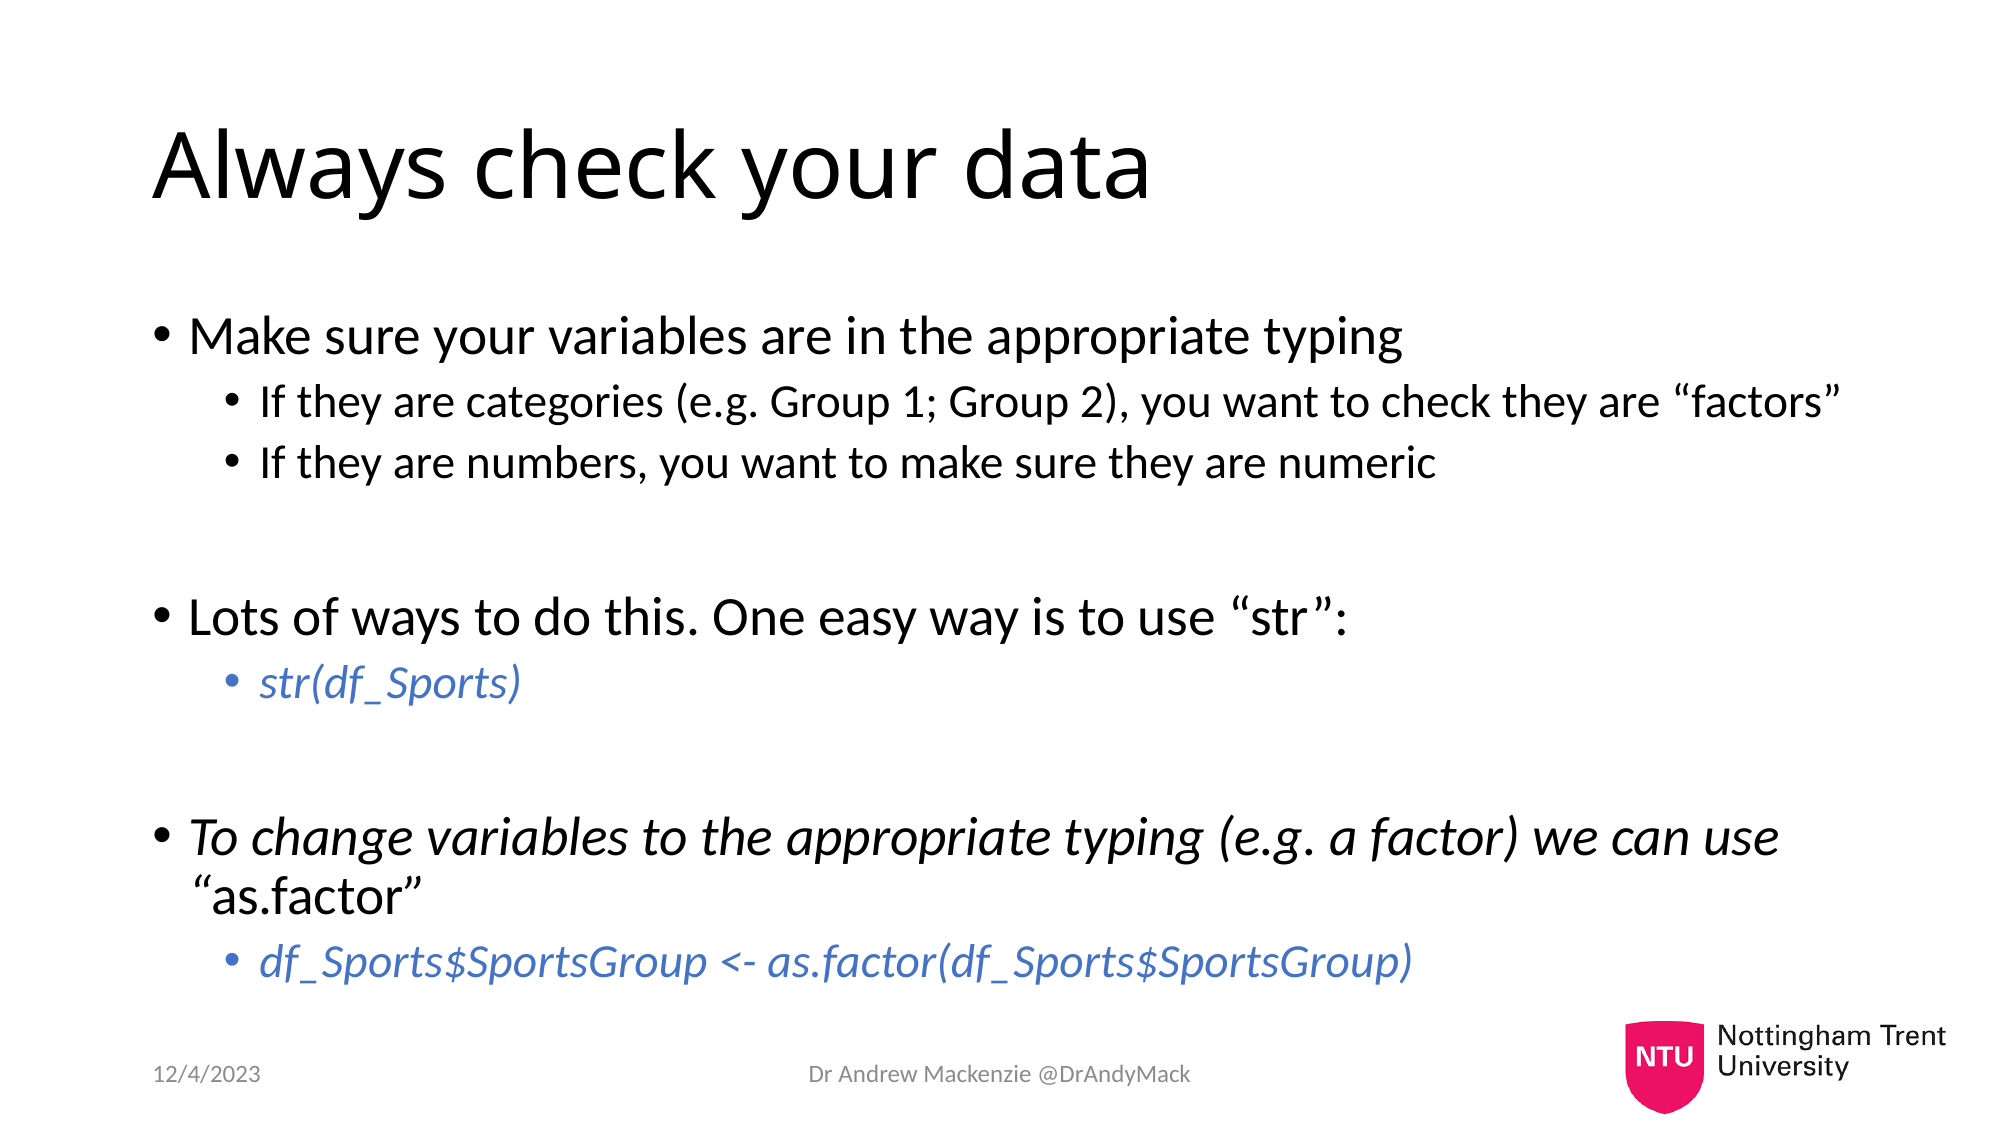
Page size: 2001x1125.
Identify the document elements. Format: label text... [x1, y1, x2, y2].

footer Dr Andrew Mackenzie @DrAndyMack [662, 1042, 1338, 1103]
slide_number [137, 1042, 588, 1103]
title Always check your data [137, 59, 1863, 278]
list Make sure your variables are in the appropriate typing If they are categories (e.g. Group 1; Group 2), you want to check they are “factors” If they are numbers, you want to make sure they are numeric Lots of ways to do this. One easy way is to use “str”: str(df_Sports) To change variables to the appropriate typing (e.g. a factor) we can use “as.factor” df_Sports$SportsGroup <- as.factor(df_Sports$SportsGroup) [137, 299, 1863, 1014]
picture [1570, 1004, 2000, 1125]
